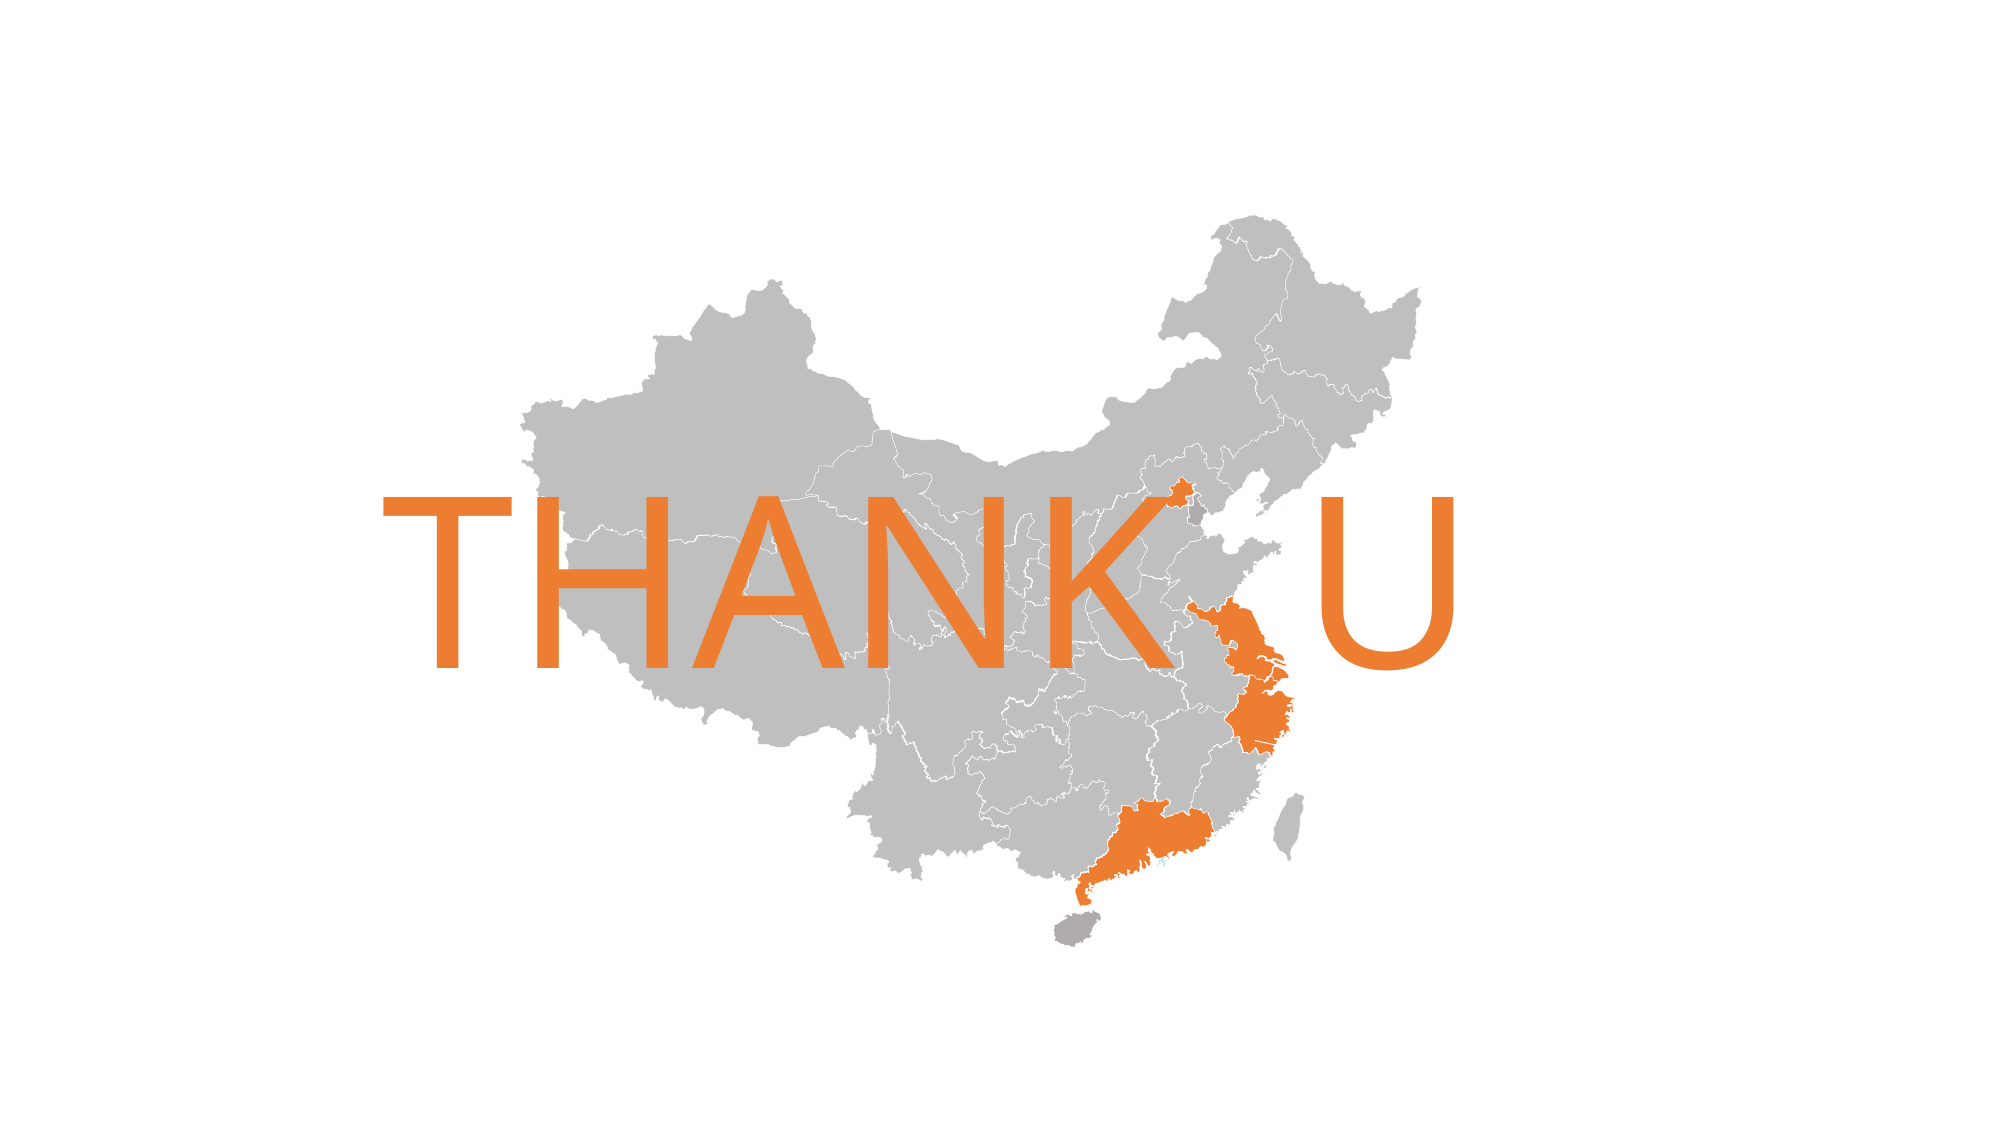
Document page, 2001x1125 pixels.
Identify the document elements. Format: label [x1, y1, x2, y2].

text_box [113, 214, 1744, 949]
